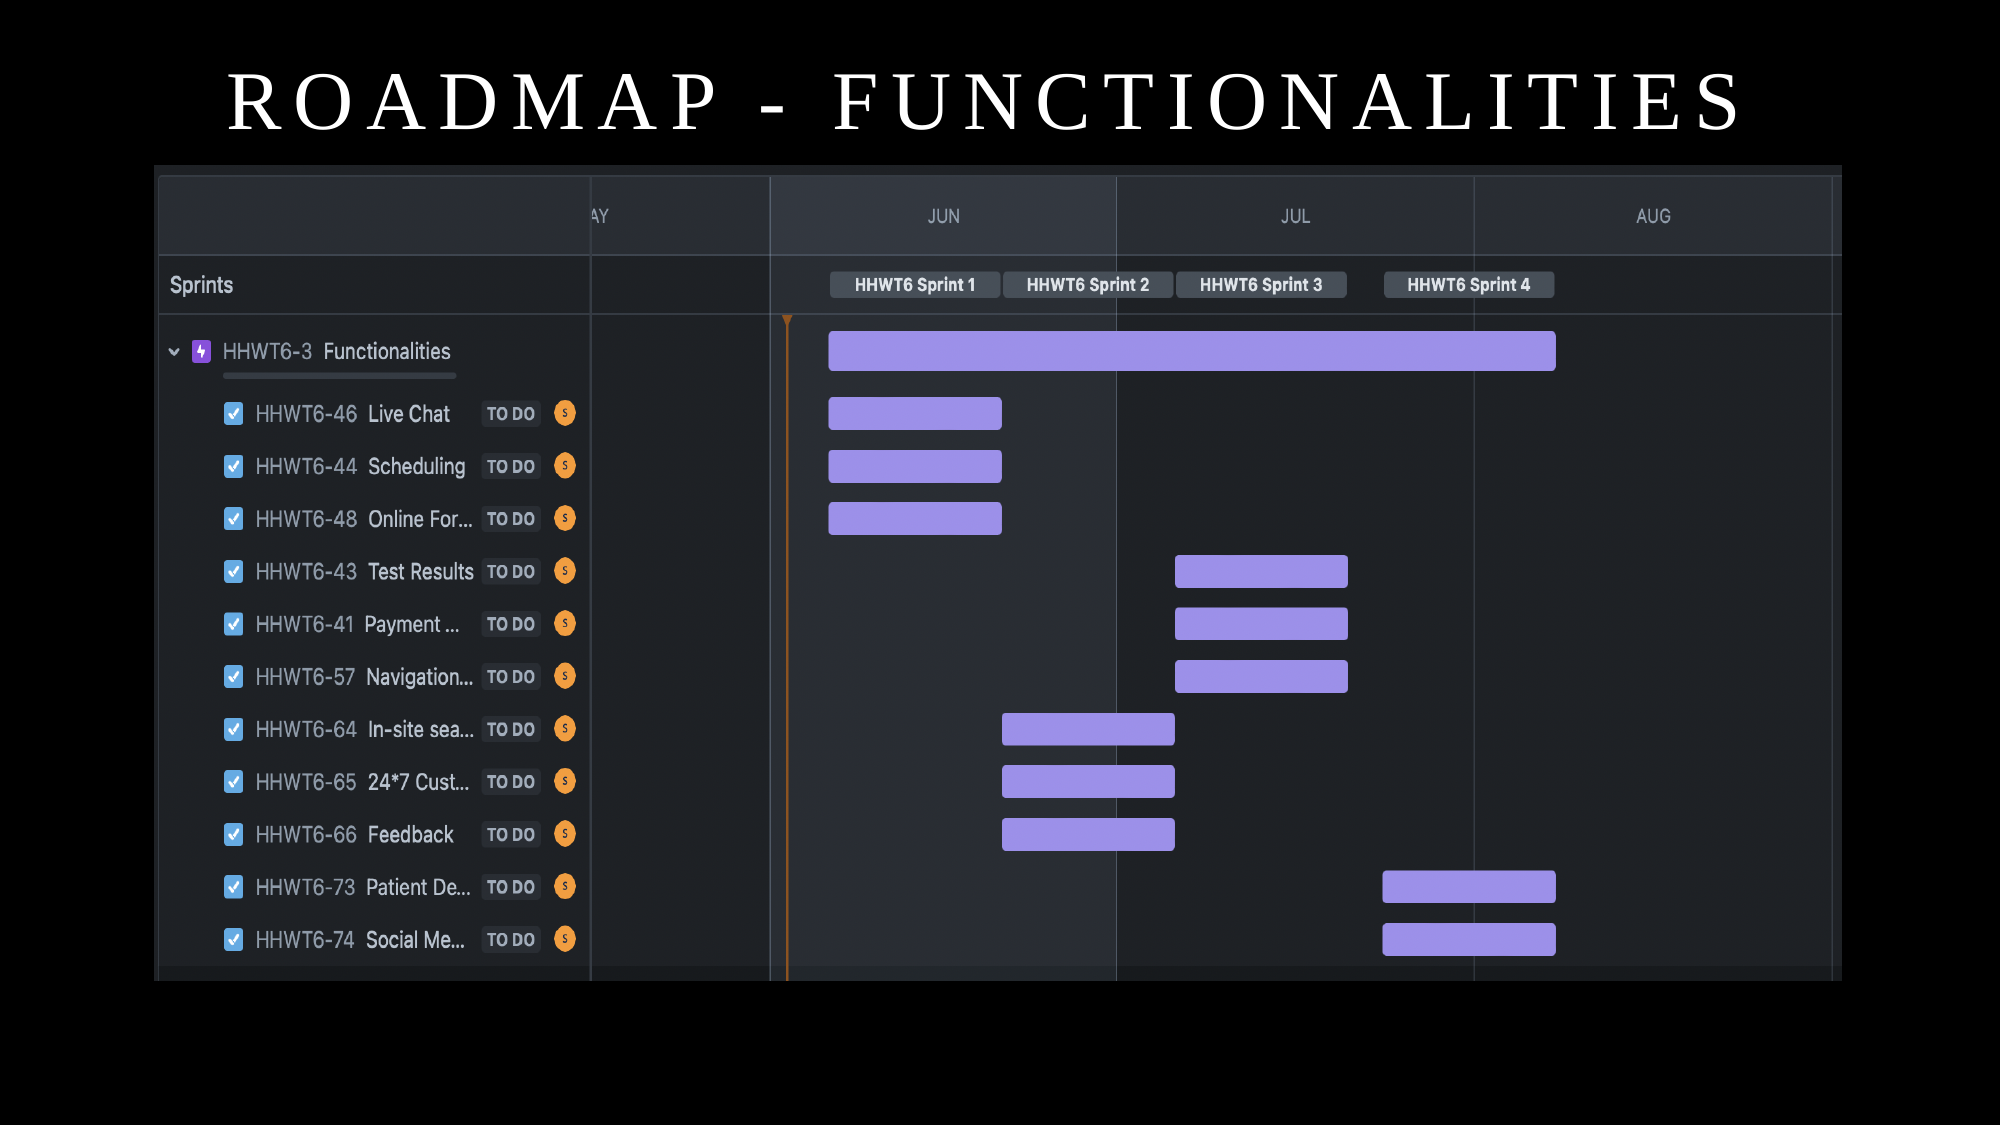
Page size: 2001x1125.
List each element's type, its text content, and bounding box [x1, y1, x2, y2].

text_box Roadmap - Functionalities [211, 13, 1790, 155]
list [154, 165, 1842, 981]
